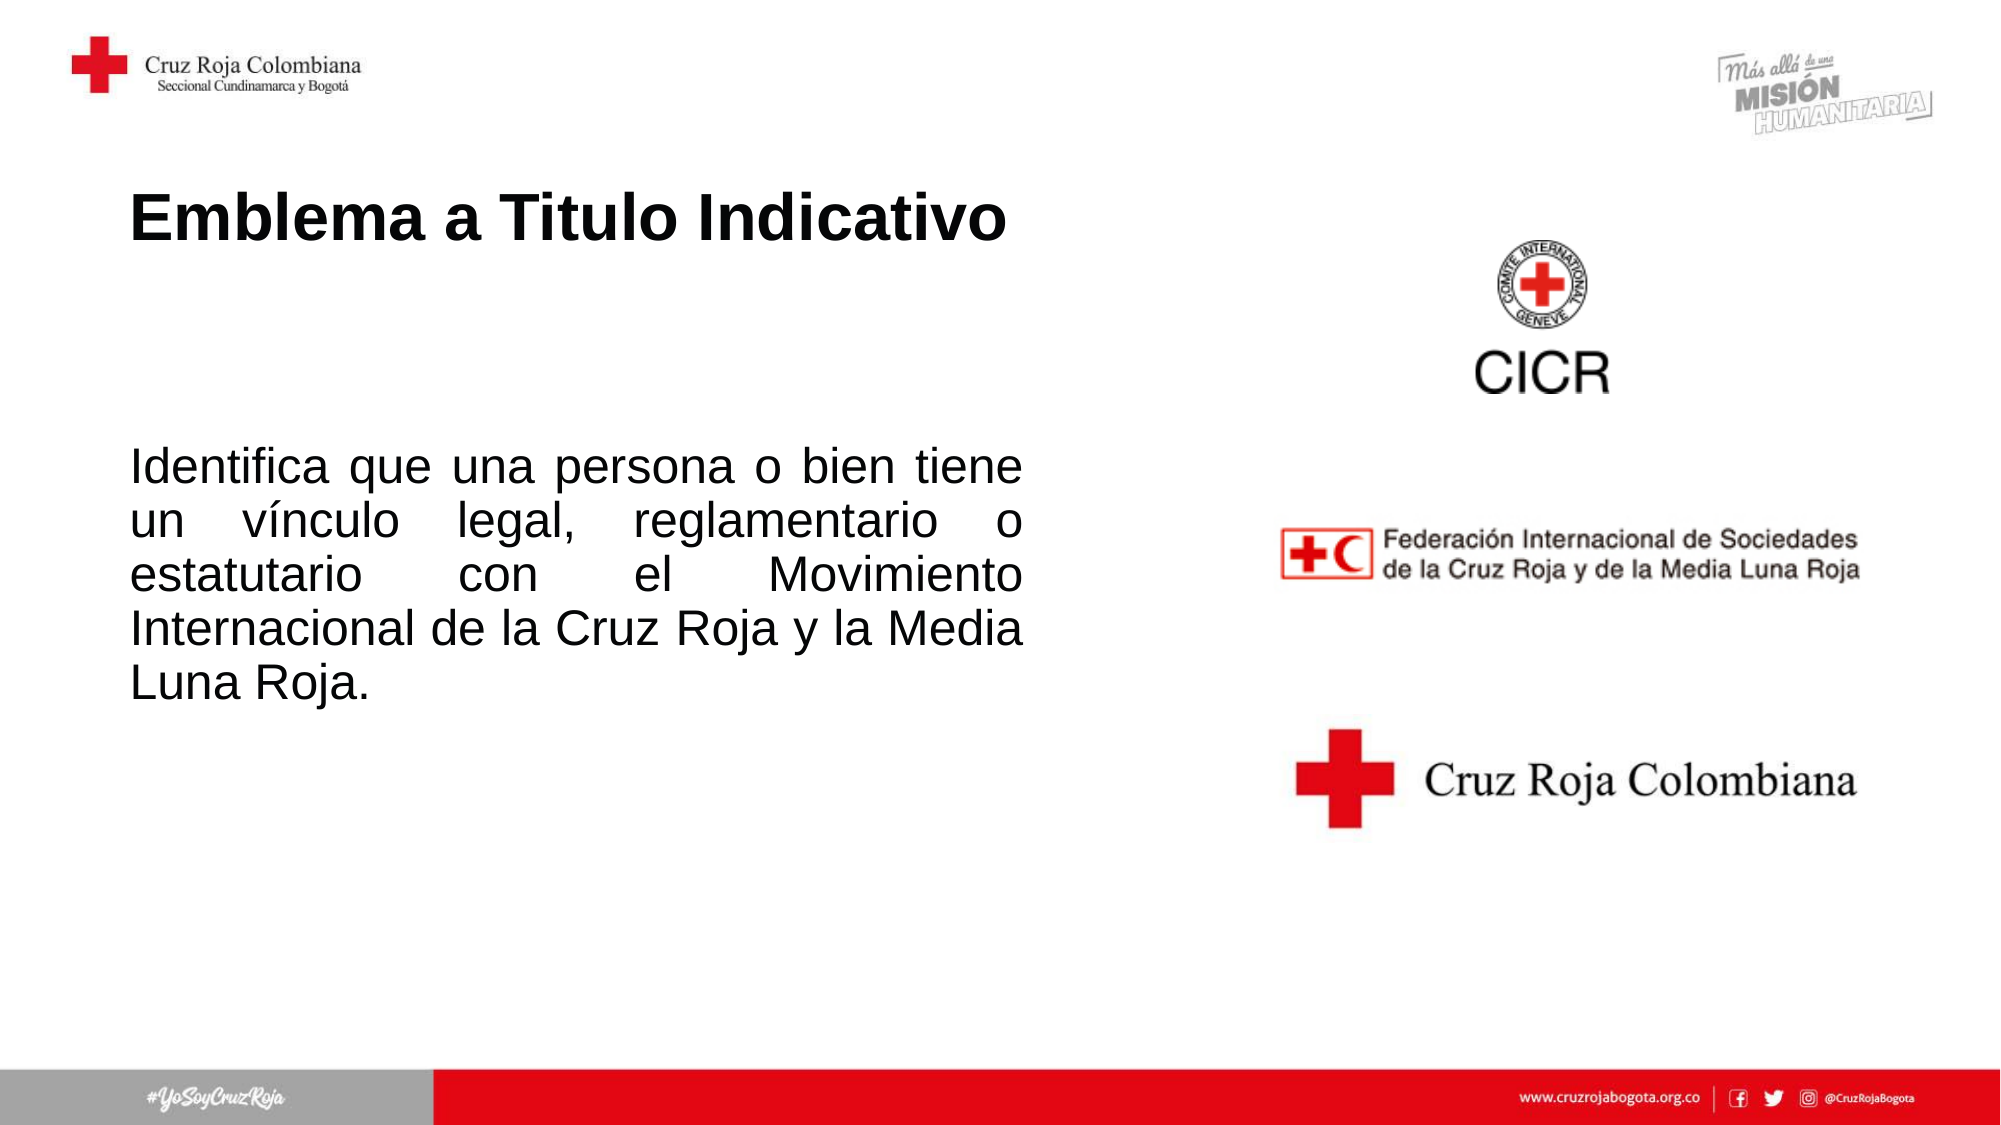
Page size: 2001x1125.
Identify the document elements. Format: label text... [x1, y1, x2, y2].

picture [0, 0, 2001, 1125]
text_box Identifica que una persona o bien tiene un vínculo legal, reglamentario o estatutario con el Movimiento Internacional de la Cruz Roja y la Media Luna Roja. [114, 432, 1039, 918]
title Emblema a Titulo Indicativo [114, 149, 1840, 290]
